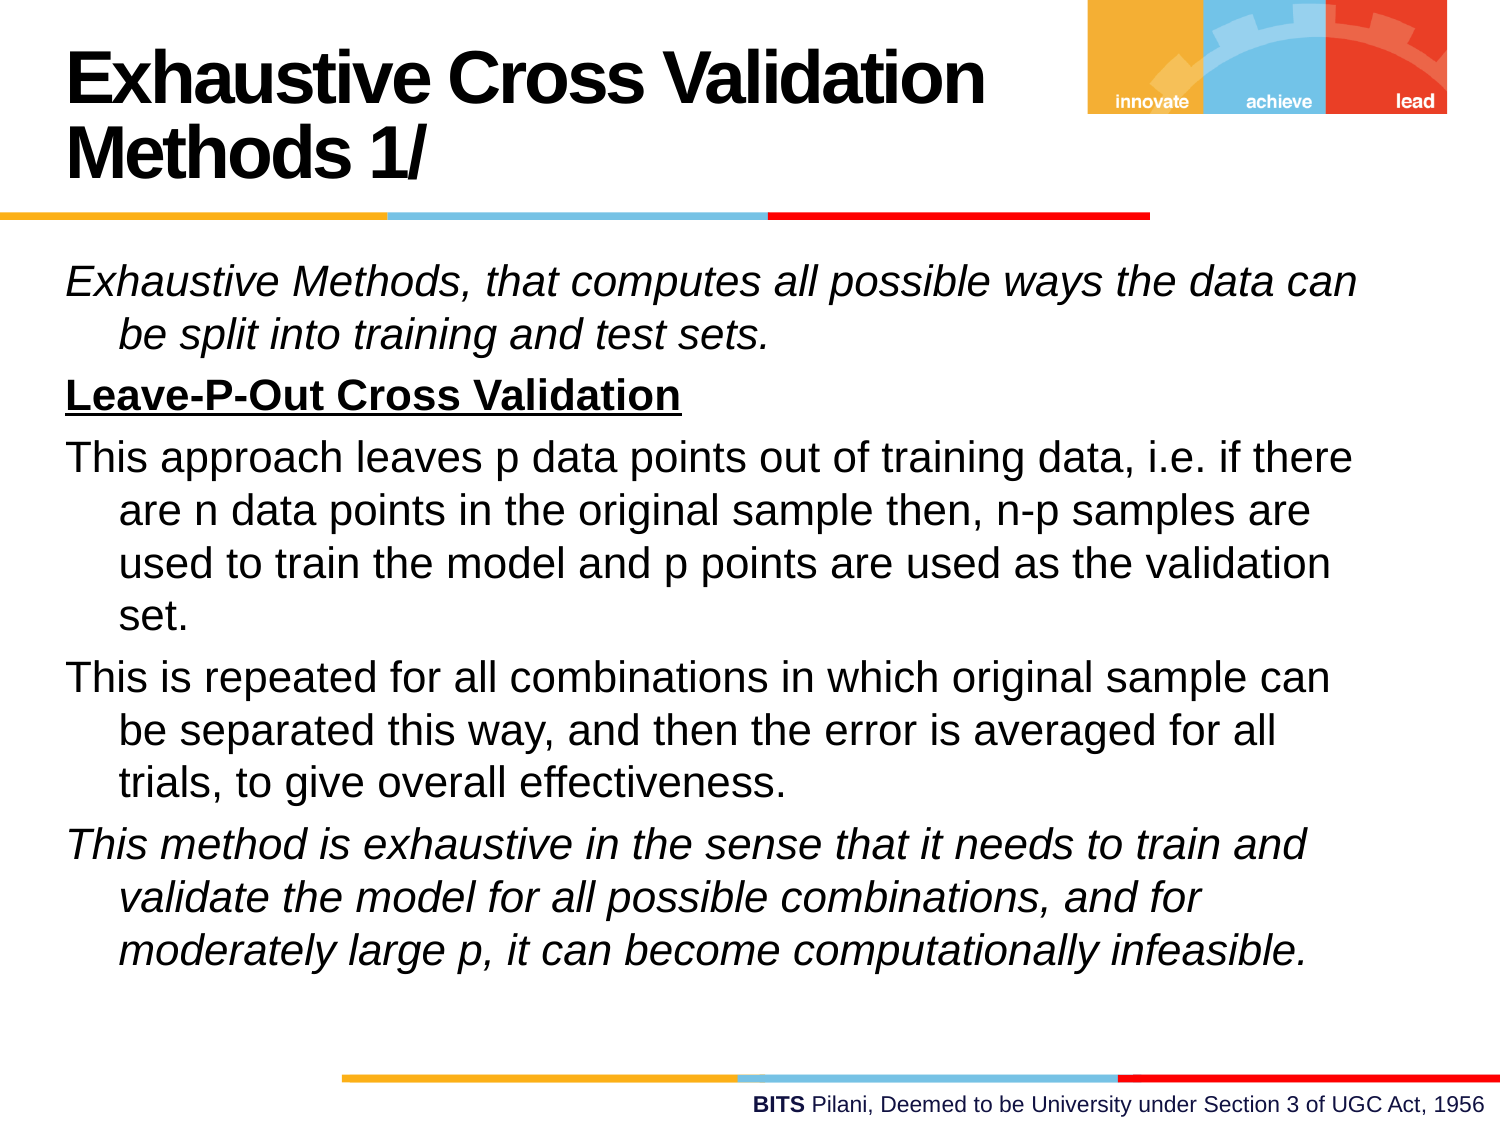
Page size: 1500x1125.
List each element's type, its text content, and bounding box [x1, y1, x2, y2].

picture [1087, 0, 1448, 114]
list Exhaustive Methods, that computes all possible ways the data can be split into training and test sets. Leave-P-Out Cross Validation This approach leaves p data points out of training data, i.e. if there are n data points in the original sample then, n-p samples are used to train the model and p points are used as the validation set. This is repeated for all combinations in which original sample can be separated this way, and then the error is averaged for all trials, to give overall effectiveness. This method is exhaustive in the sense that it needs to train and validate the model for all possible combinations, and for moderately large p, it can become computationally infeasible. [50, 245, 1400, 988]
list Exhaustive Cross Validation Methods 1/ [50, 24, 1088, 213]
